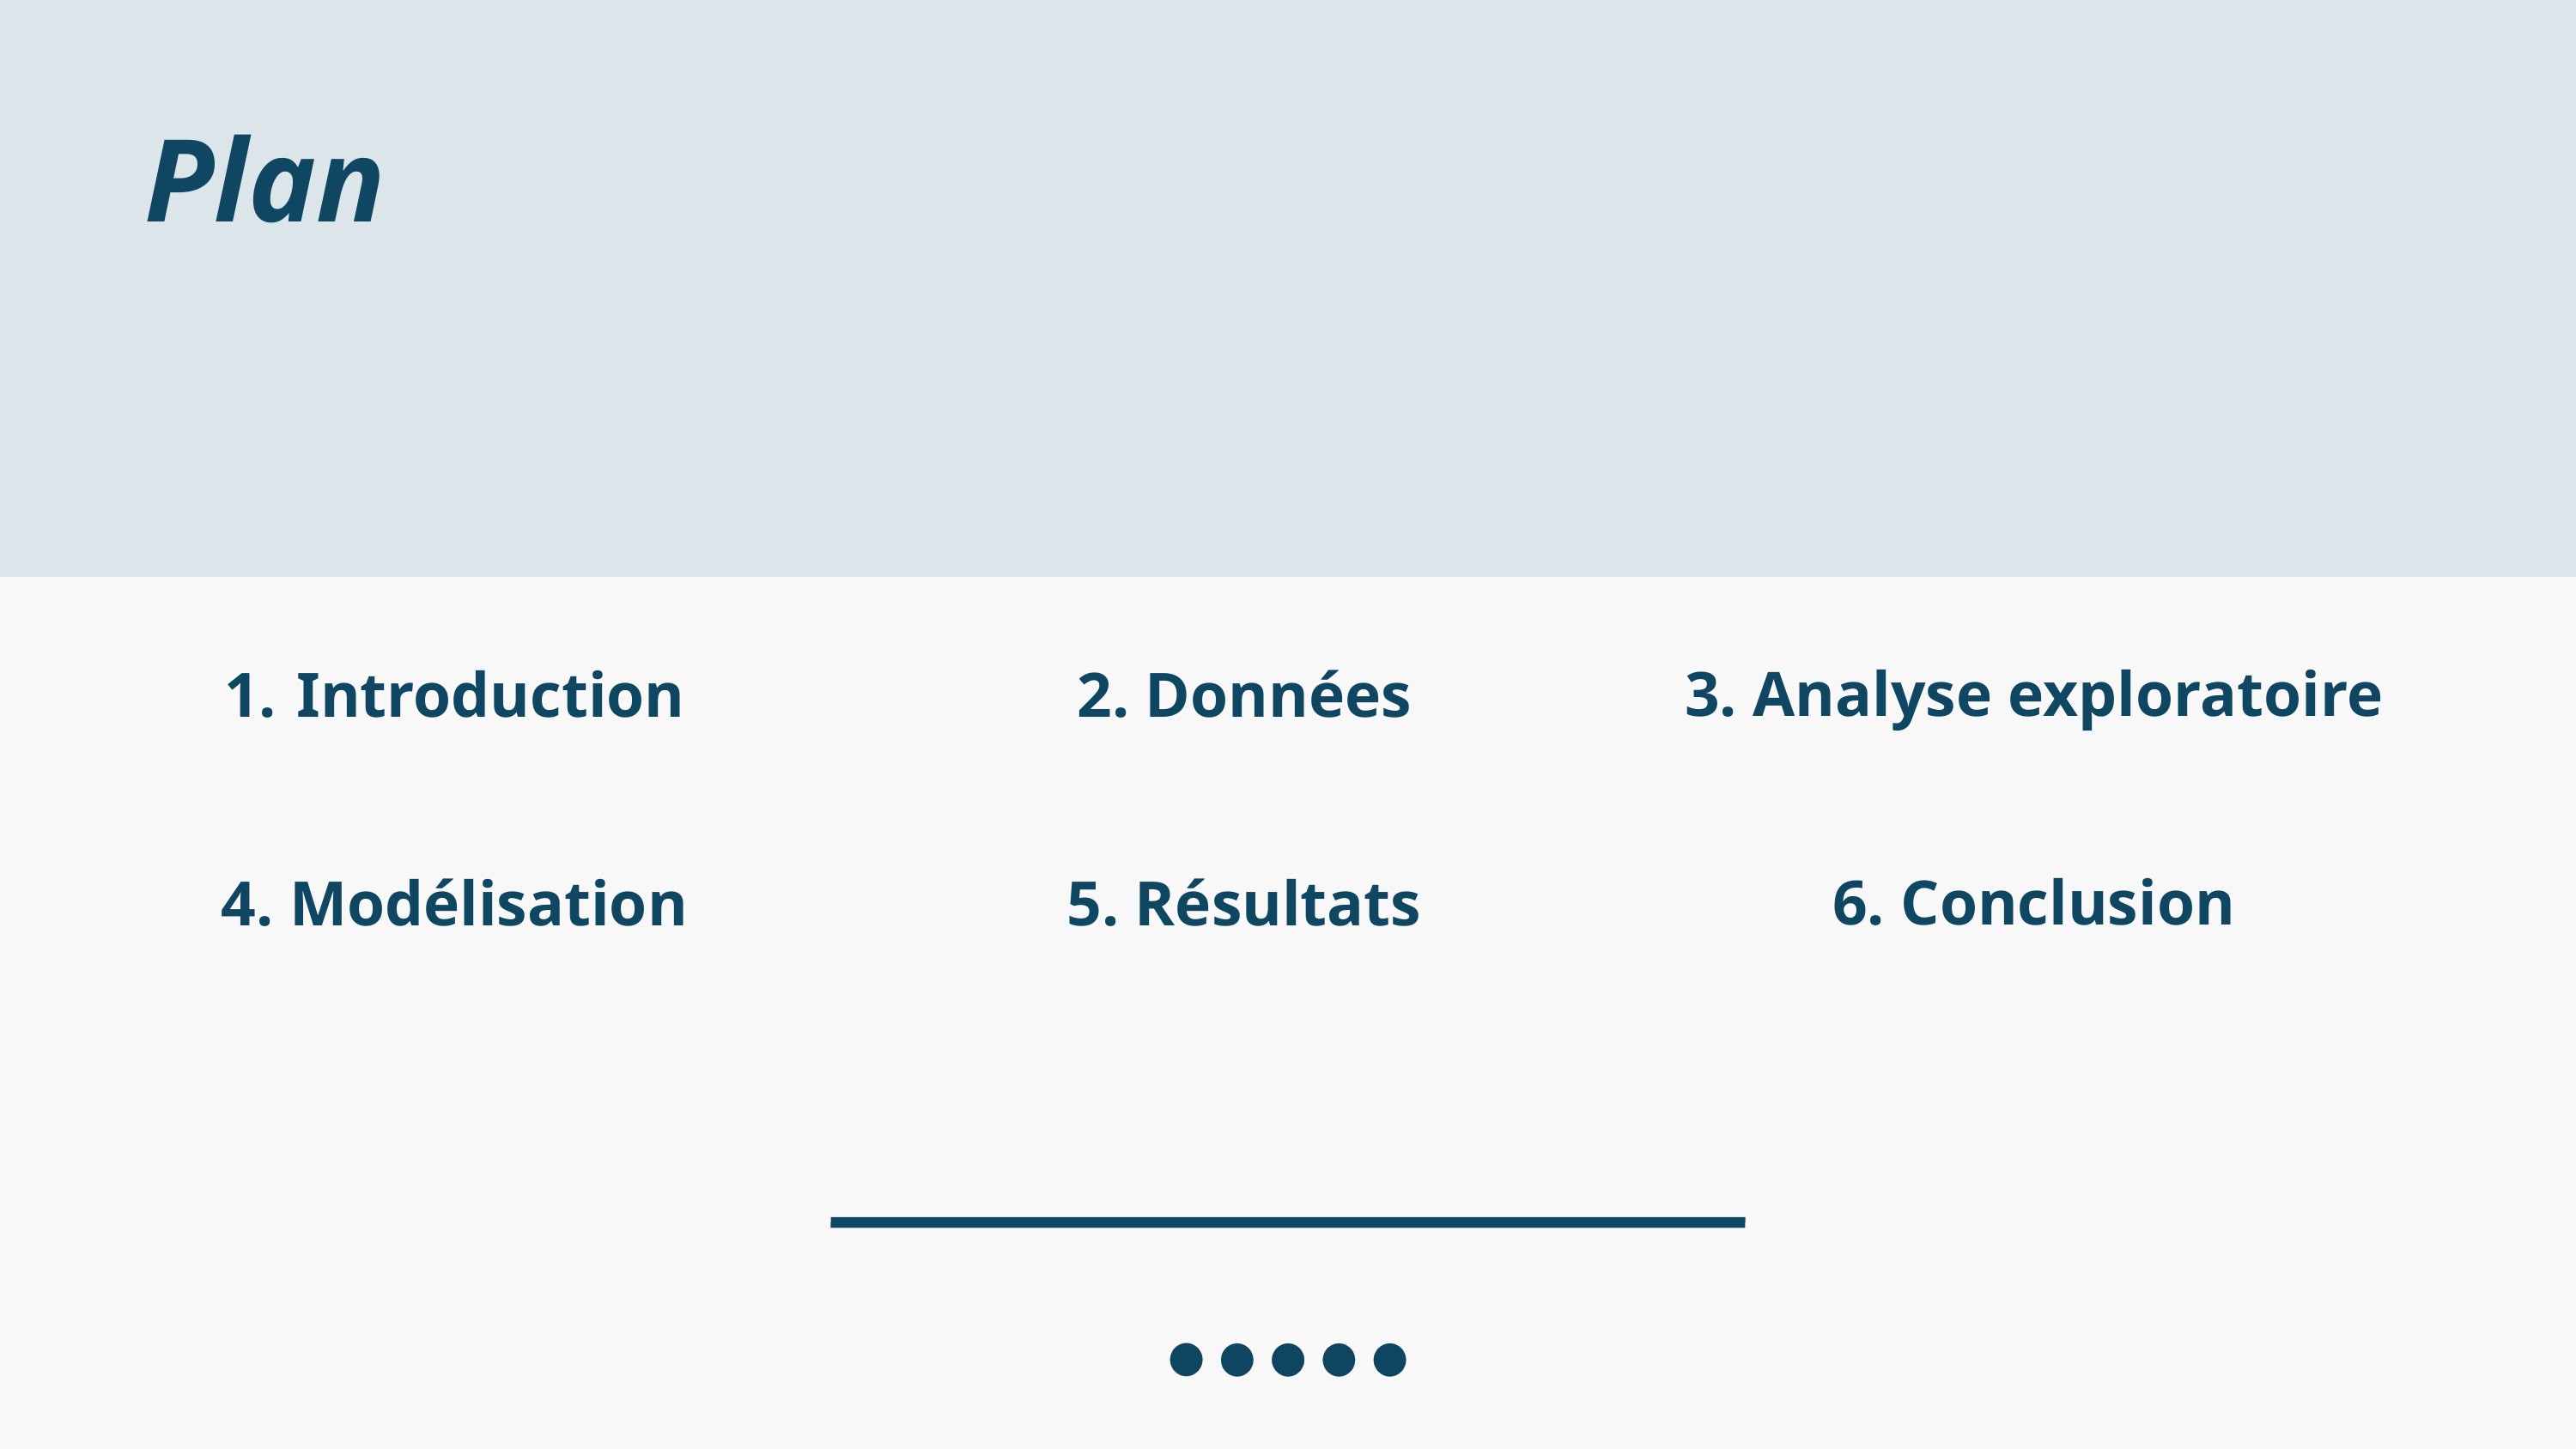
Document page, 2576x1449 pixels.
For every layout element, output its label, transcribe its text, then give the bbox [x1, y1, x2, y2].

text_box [0, 0, 2576, 578]
text_box 2. Données [890, 644, 1598, 730]
text_box 4. Modélisation [100, 852, 808, 938]
text_box 3. Analyse exploratoire [1680, 643, 2388, 730]
text_box Introduction [100, 644, 808, 730]
text_box 5. Résultats [890, 852, 1598, 938]
text_box 6. Conclusion [1680, 852, 2388, 938]
text_box [1170, 1342, 1406, 1378]
